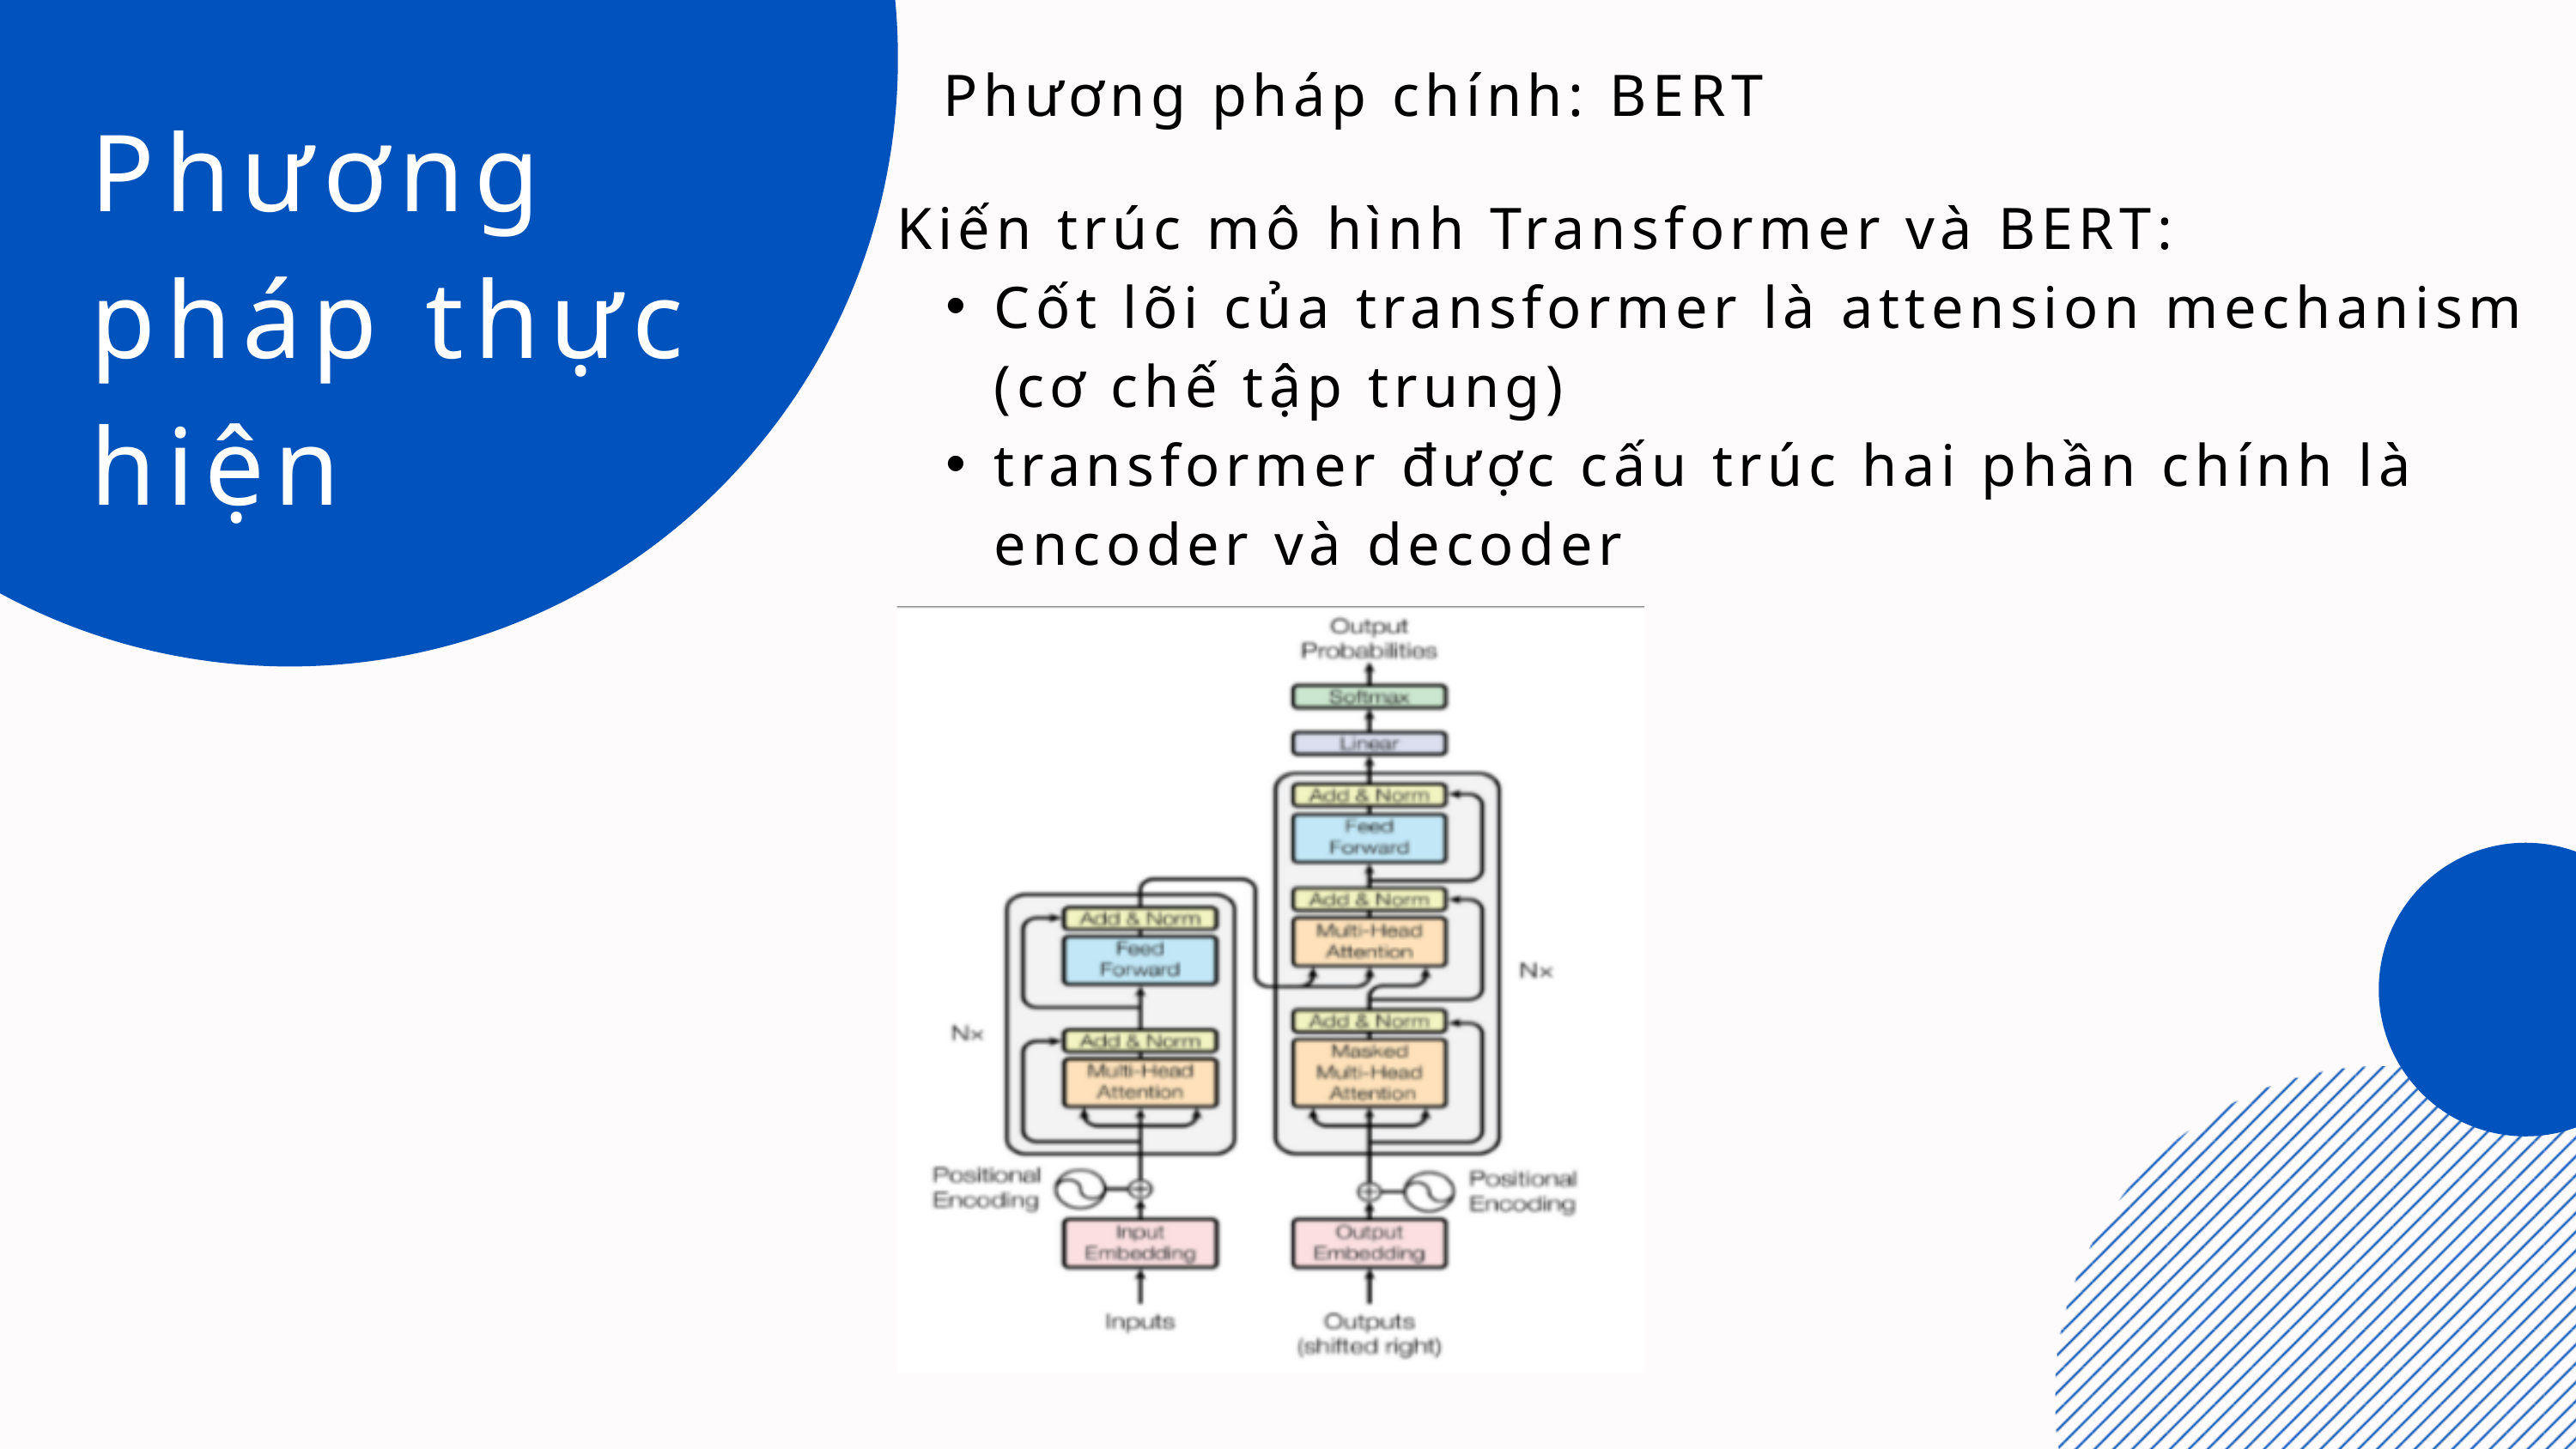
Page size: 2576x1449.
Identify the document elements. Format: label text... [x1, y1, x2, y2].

text_box [896, 606, 1645, 1373]
text_box Phương pháp chính: BERT [944, 48, 2415, 128]
text_box Kiến trúc mô hình Transformer và BERT: Cốt lõi của transformer là attension mechanism (cơ chế tập trung) transformer được cấu trúc hai phần chính là encoder và decoder [903, 181, 2576, 577]
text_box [0, 0, 898, 667]
text_box [2055, 1066, 2576, 1449]
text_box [2379, 842, 2576, 1137]
